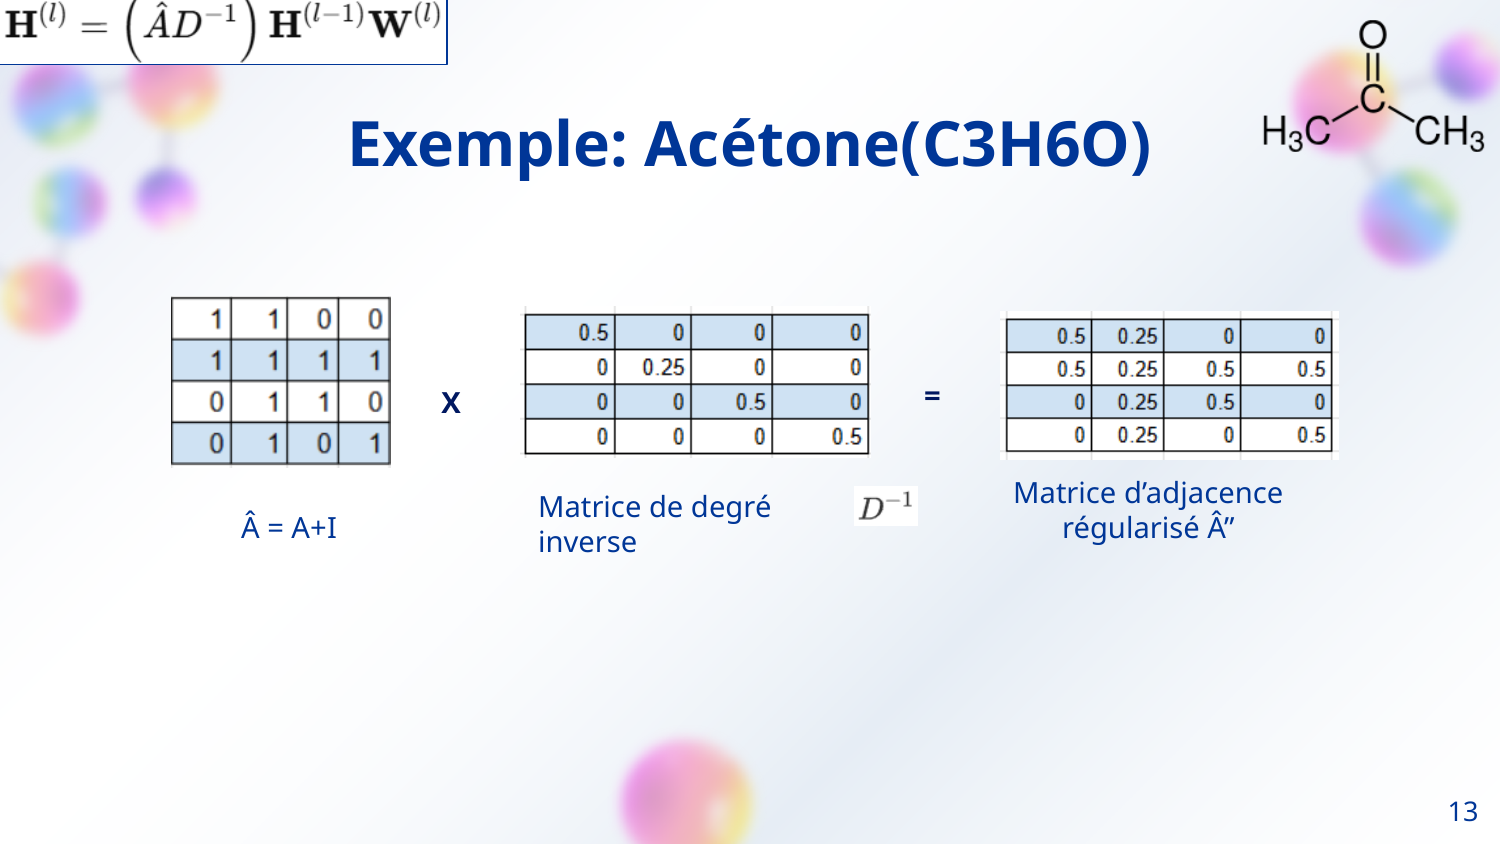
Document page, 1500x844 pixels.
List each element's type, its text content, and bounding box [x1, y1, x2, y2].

picture [0, 0, 1500, 844]
title Exemple: Acétone(C3H6O) [118, 88, 1382, 183]
text_box Matrice de degré inverse [523, 473, 883, 539]
text_box X [426, 369, 471, 410]
text_box Â = A+I [173, 494, 405, 561]
text_box = [909, 362, 991, 409]
slide_number ‹#› [1403, 779, 1494, 844]
text_box Matrice d’adjacence régularisé Â” [977, 459, 1320, 566]
